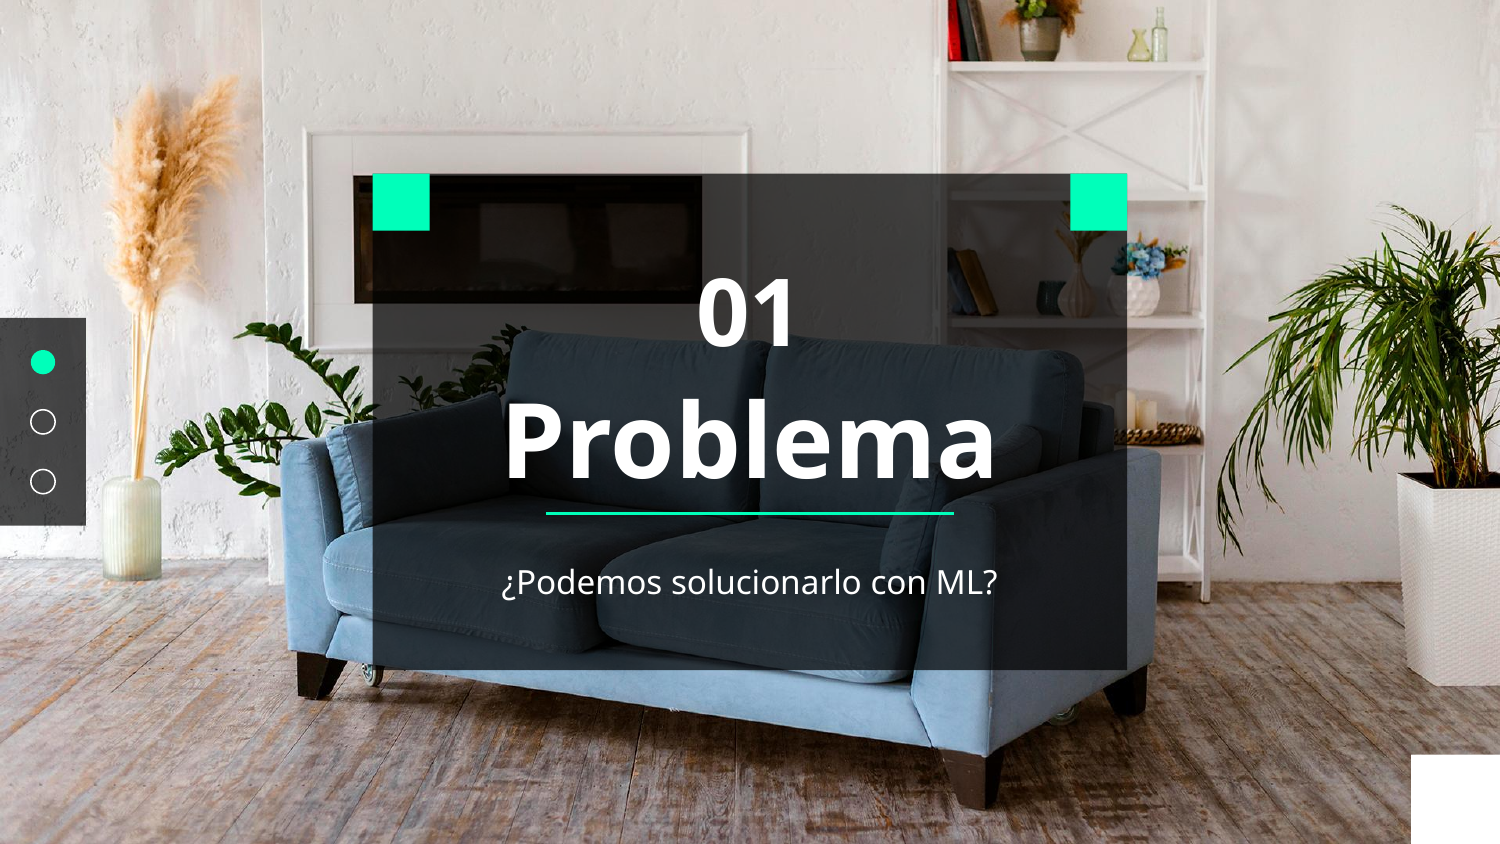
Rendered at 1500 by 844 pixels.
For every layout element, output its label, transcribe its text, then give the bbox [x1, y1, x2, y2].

title Problema [412, 368, 1088, 504]
text_box [30, 409, 56, 434]
text_box [1411, 754, 1500, 844]
text_box [372, 173, 1128, 671]
subtitle ¿Podemos solucionarlo con ML? [386, 550, 1114, 611]
text_box [30, 469, 56, 494]
text_box [1070, 173, 1128, 231]
text_box [372, 173, 430, 231]
text_box [0, 317, 86, 526]
picture [0, 0, 1500, 844]
title 01 [673, 232, 827, 386]
text_box [30, 350, 56, 375]
